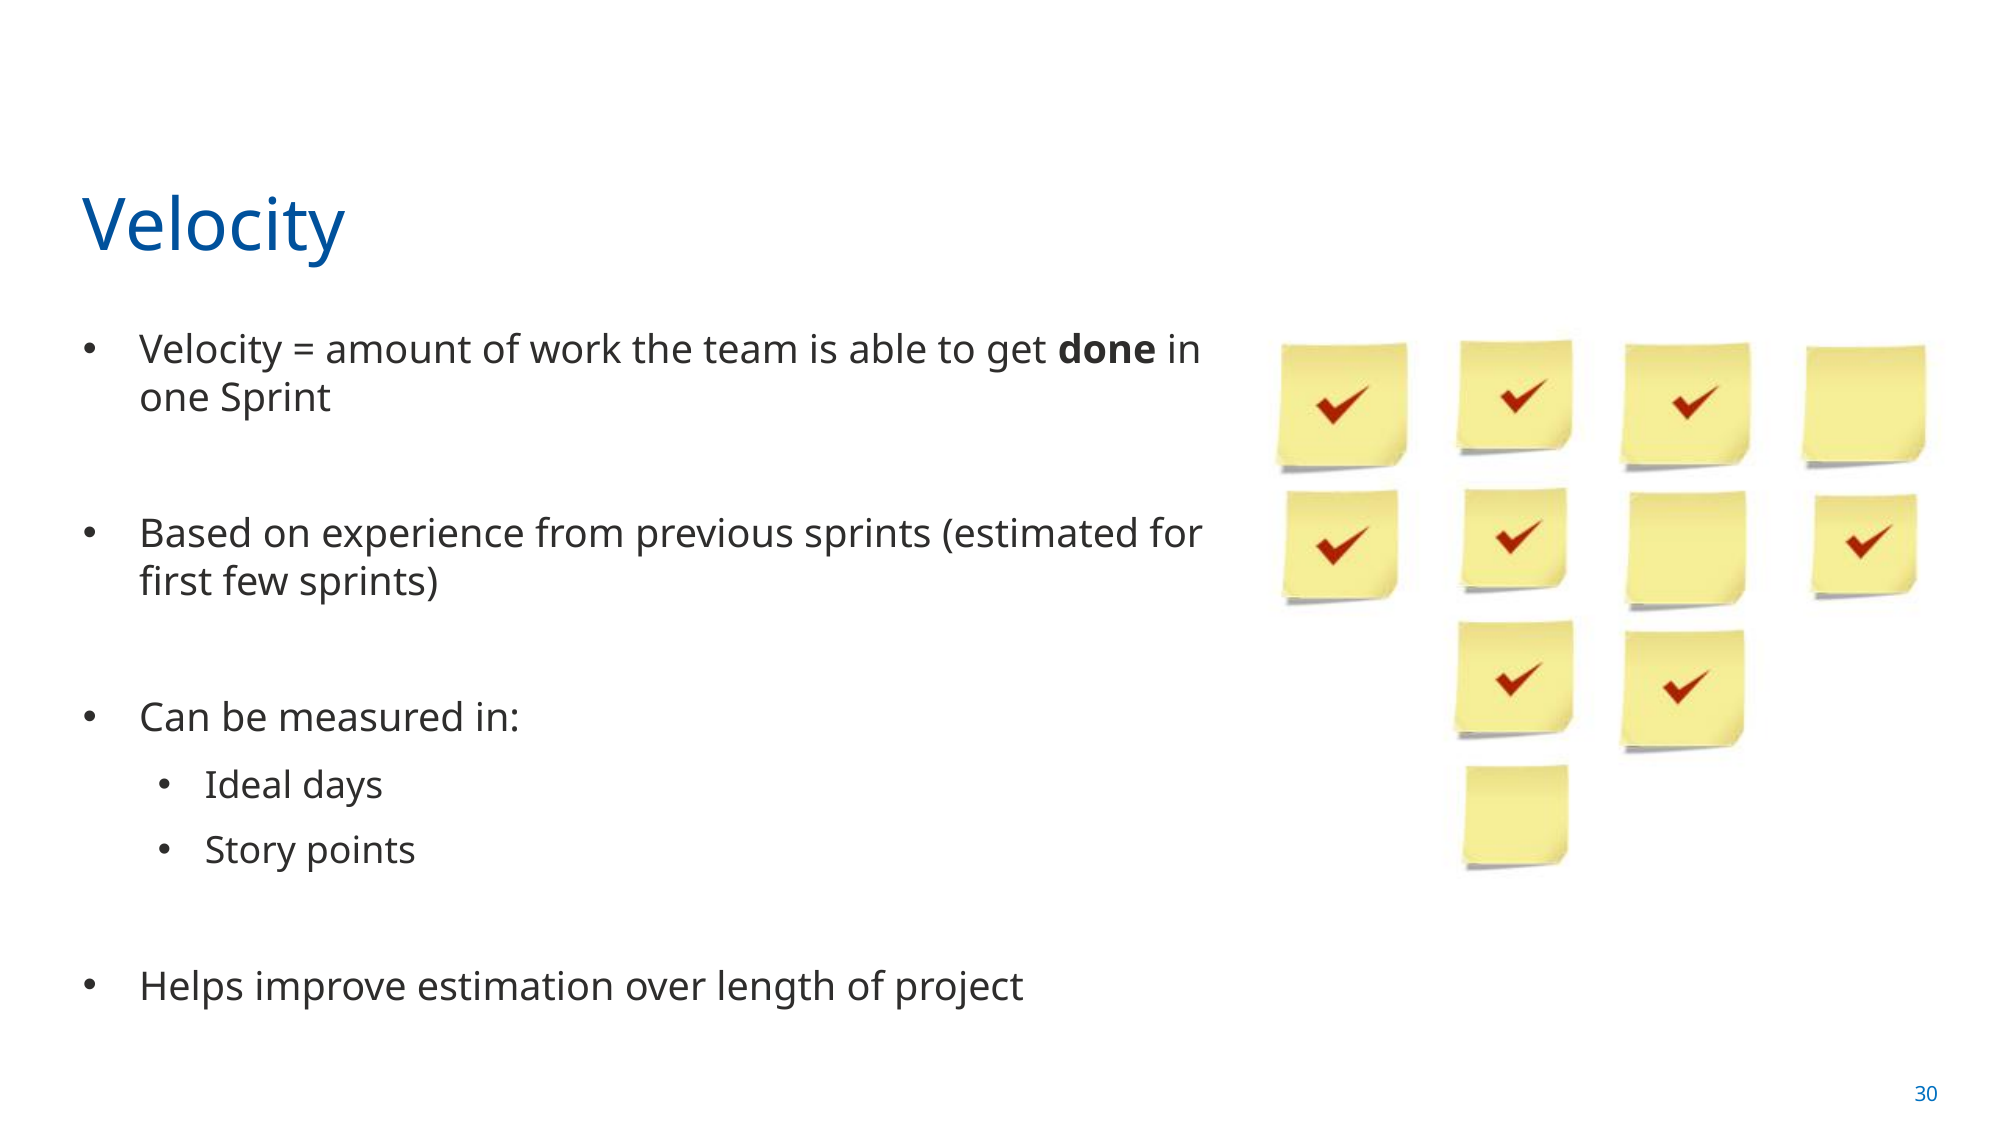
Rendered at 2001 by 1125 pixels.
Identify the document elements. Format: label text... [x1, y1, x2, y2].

title Velocity [67, 170, 1565, 273]
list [1244, 316, 1964, 880]
list Velocity = amount of work the team is able to get done in one Sprint Based on experience from previous sprints (estimated for first few sprints) Can be measured in: Ideal days Story points Helps improve estimation over length of project [67, 316, 1245, 1063]
